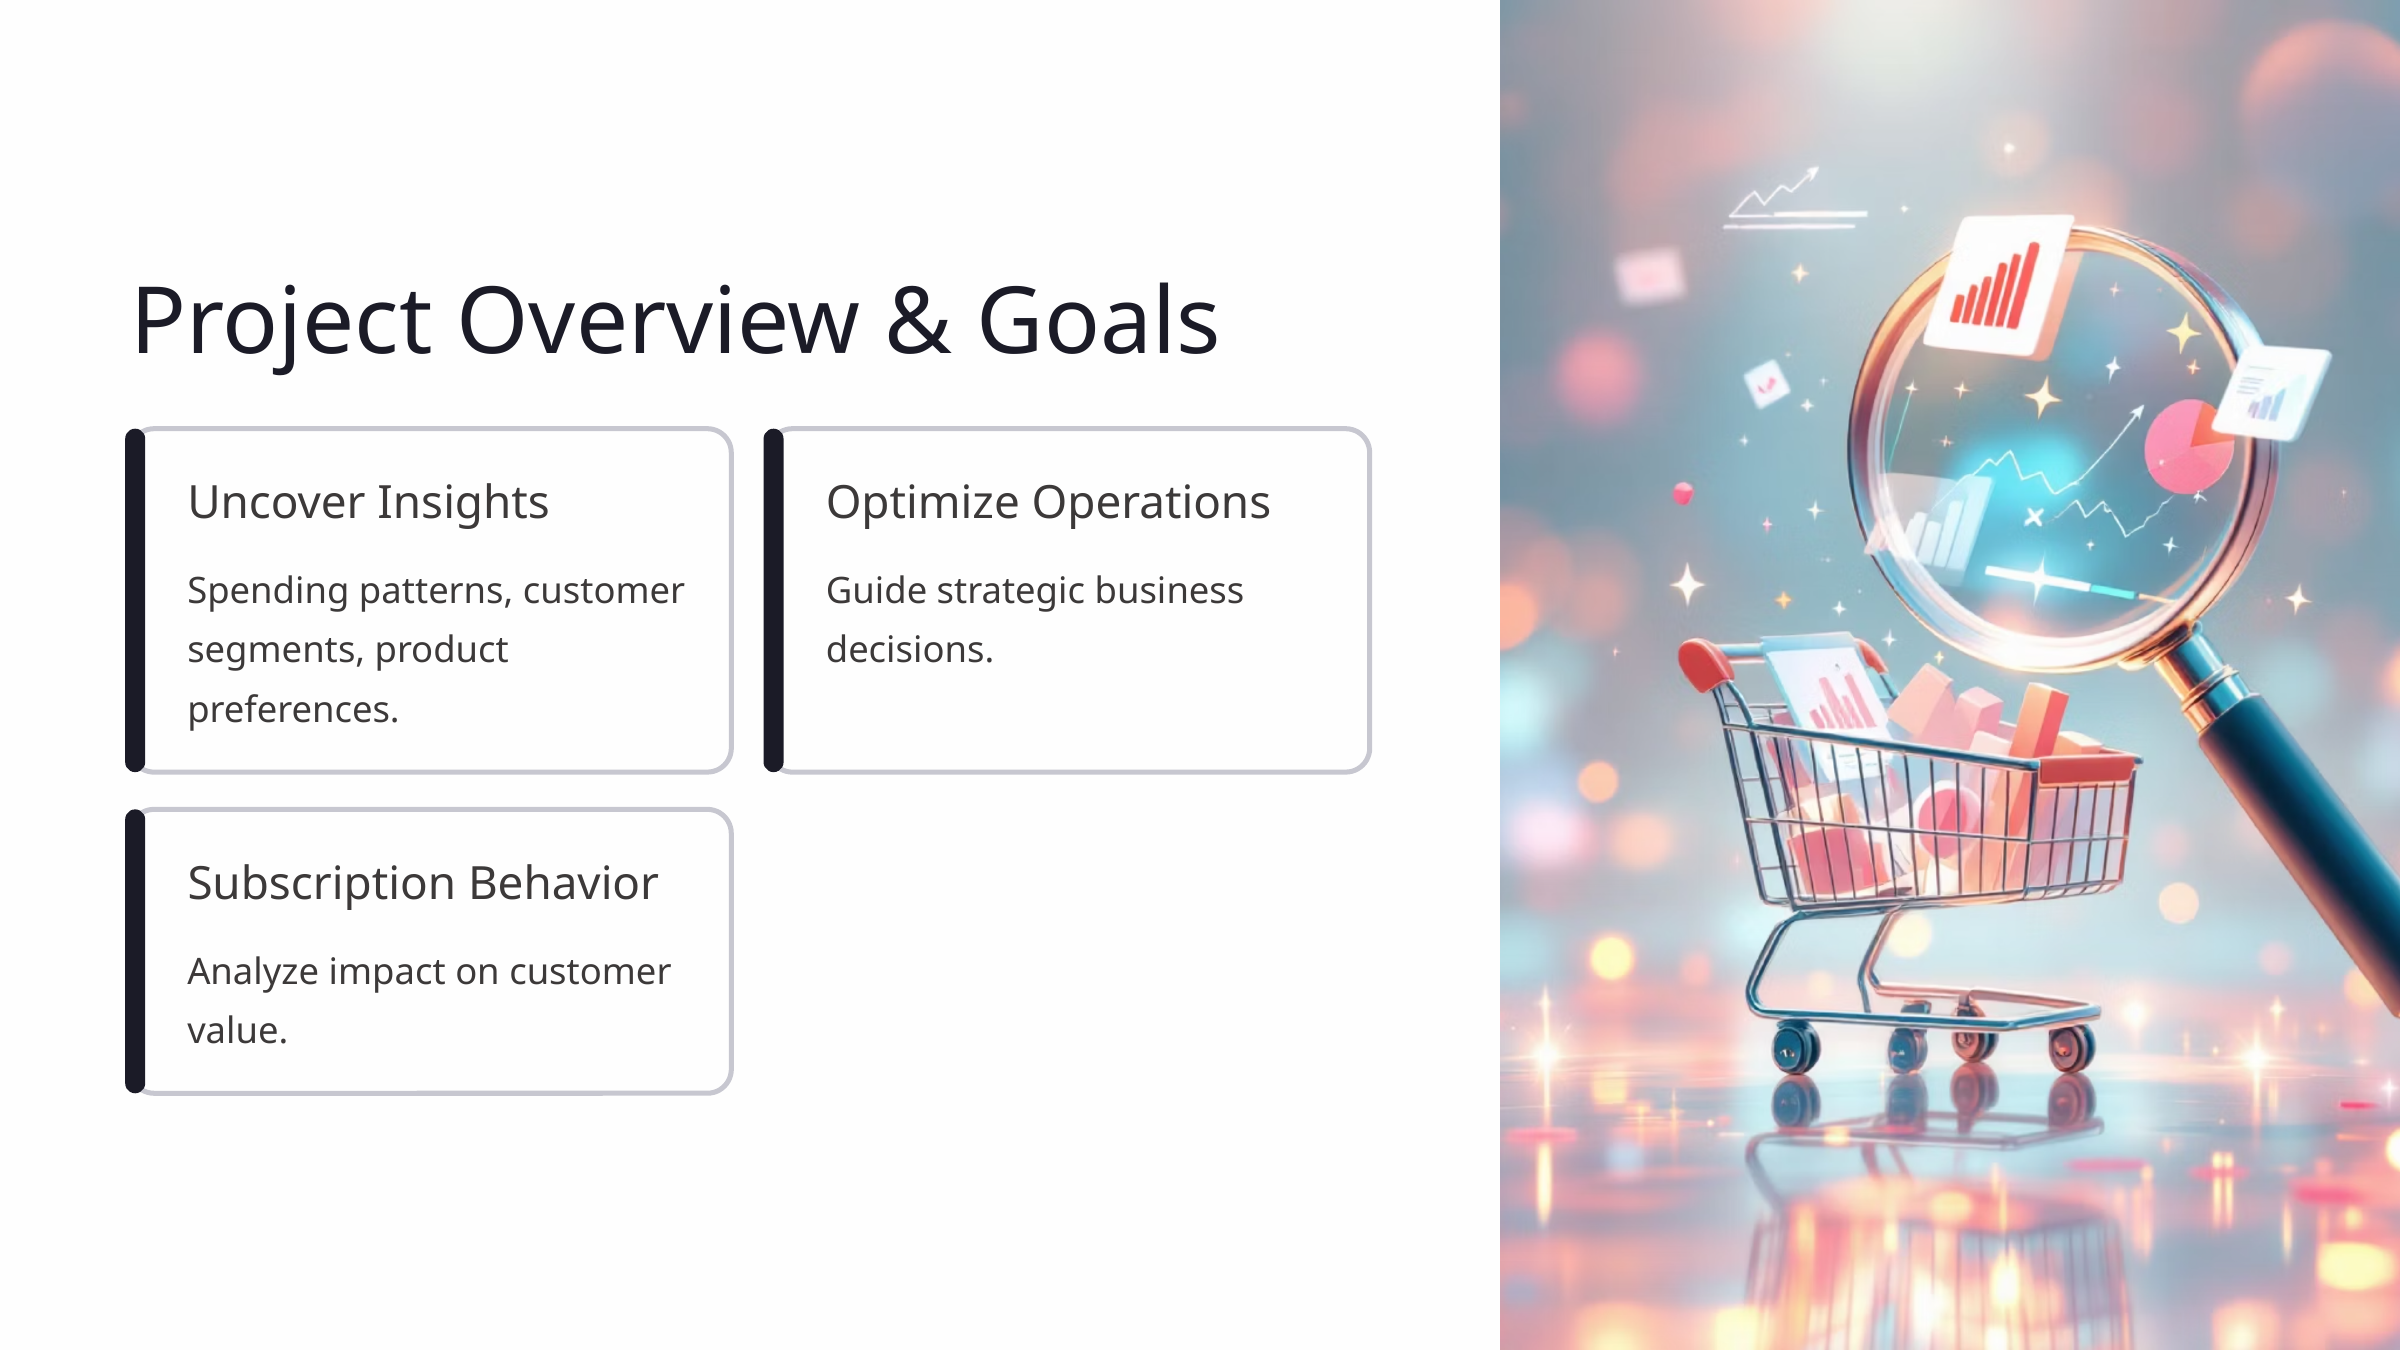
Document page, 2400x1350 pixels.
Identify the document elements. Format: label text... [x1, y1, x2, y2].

picture [1499, 0, 2400, 1350]
text_box Subscription Behavior [187, 851, 656, 910]
text_box Uncover Insights [187, 470, 653, 529]
text_box Analyze impact on customer value. [187, 932, 690, 1052]
text_box [781, 428, 1370, 773]
text_box [125, 428, 146, 773]
text_box [142, 428, 732, 773]
text_box [763, 428, 784, 773]
text_box Guide strategic business decisions. [825, 551, 1328, 671]
text_box Spending patterns, customer segments, product preferences. [187, 551, 690, 730]
text_box Optimize Operations [825, 470, 1291, 529]
text_box [125, 809, 146, 1094]
text_box [143, 809, 732, 1094]
text_box Project Overview & Goals [130, 256, 1210, 373]
